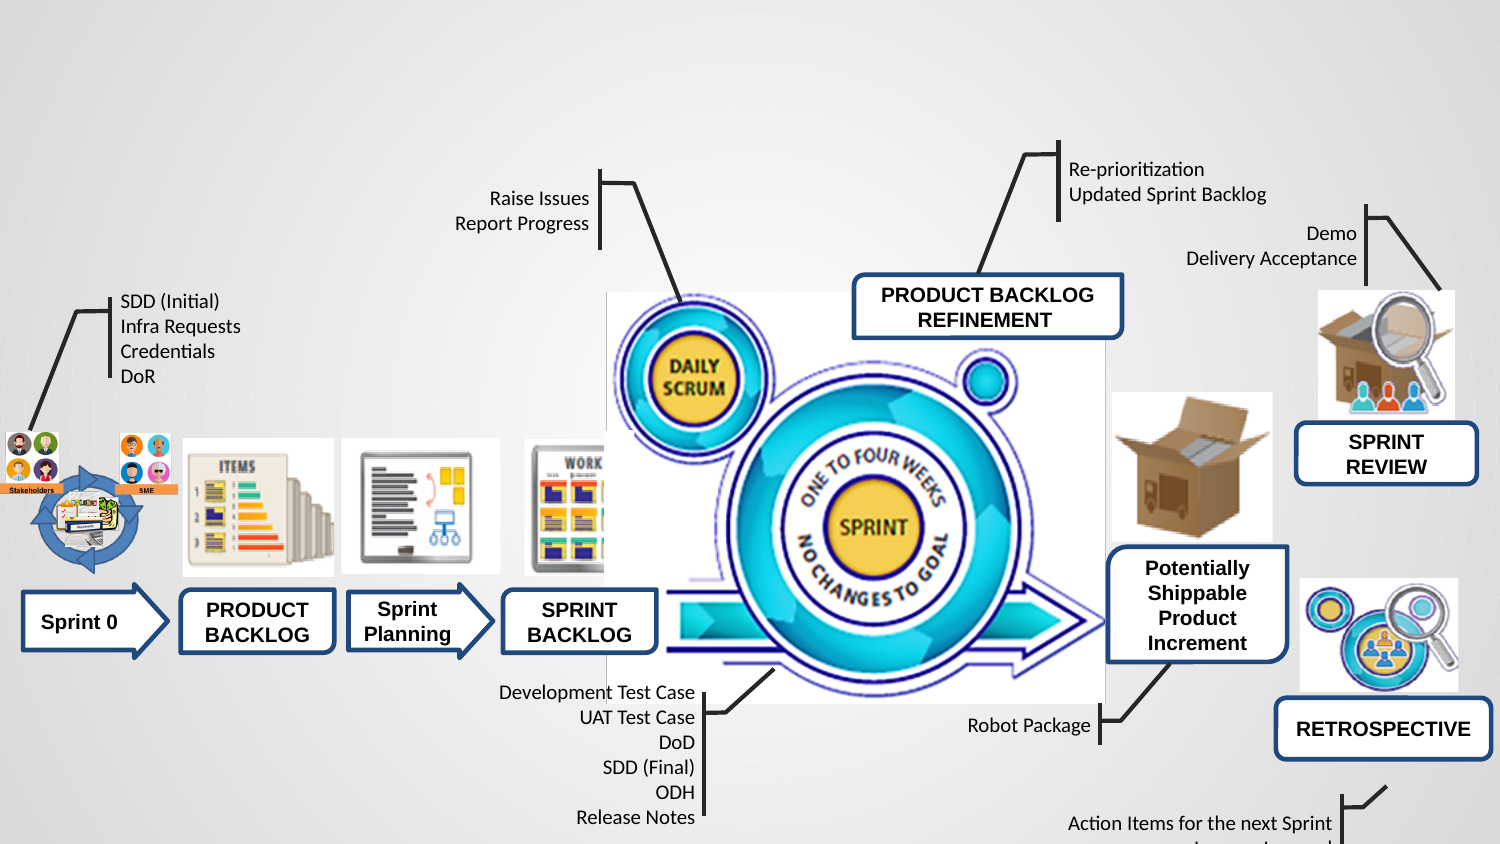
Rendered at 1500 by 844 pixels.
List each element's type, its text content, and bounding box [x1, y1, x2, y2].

text_box SPRINT REVIEW [1296, 422, 1477, 485]
picture [0, 432, 179, 575]
text_box Action Items for the next Sprint Lessons Learned [1011, 784, 1389, 844]
text_box Development Test Case UAT Test Case DoD SDD (Final) ODH Release Notes [374, 692, 730, 816]
picture [341, 437, 501, 575]
text_box Demo Delivery Acceptance [1036, 204, 1442, 288]
picture [1299, 578, 1459, 693]
picture [182, 438, 335, 577]
picture [524, 292, 1108, 704]
picture [1111, 392, 1273, 543]
text_box PRODUCT BACKLOG REFINEMENT [854, 274, 1122, 338]
text_box SDD (Initial) Infra Requests Credentials DoR [27, 297, 351, 430]
text_box Re-prioritization Updated Sprint Backlog [976, 140, 1300, 275]
text_box Robot Package [769, 662, 1172, 745]
picture [1317, 290, 1456, 420]
text_box SPRINT BACKLOG [502, 589, 598, 653]
text_box Raise Issues Report Progress [357, 169, 679, 290]
text_box Potentially Shippable Product Increment [1112, 546, 1288, 662]
text_box Sprint 0 [23, 584, 168, 658]
text_box PRODUCT BACKLOG [180, 589, 335, 653]
text_box RETROSPECTIVE [1275, 697, 1492, 760]
text_box Sprint Planning [348, 584, 494, 658]
